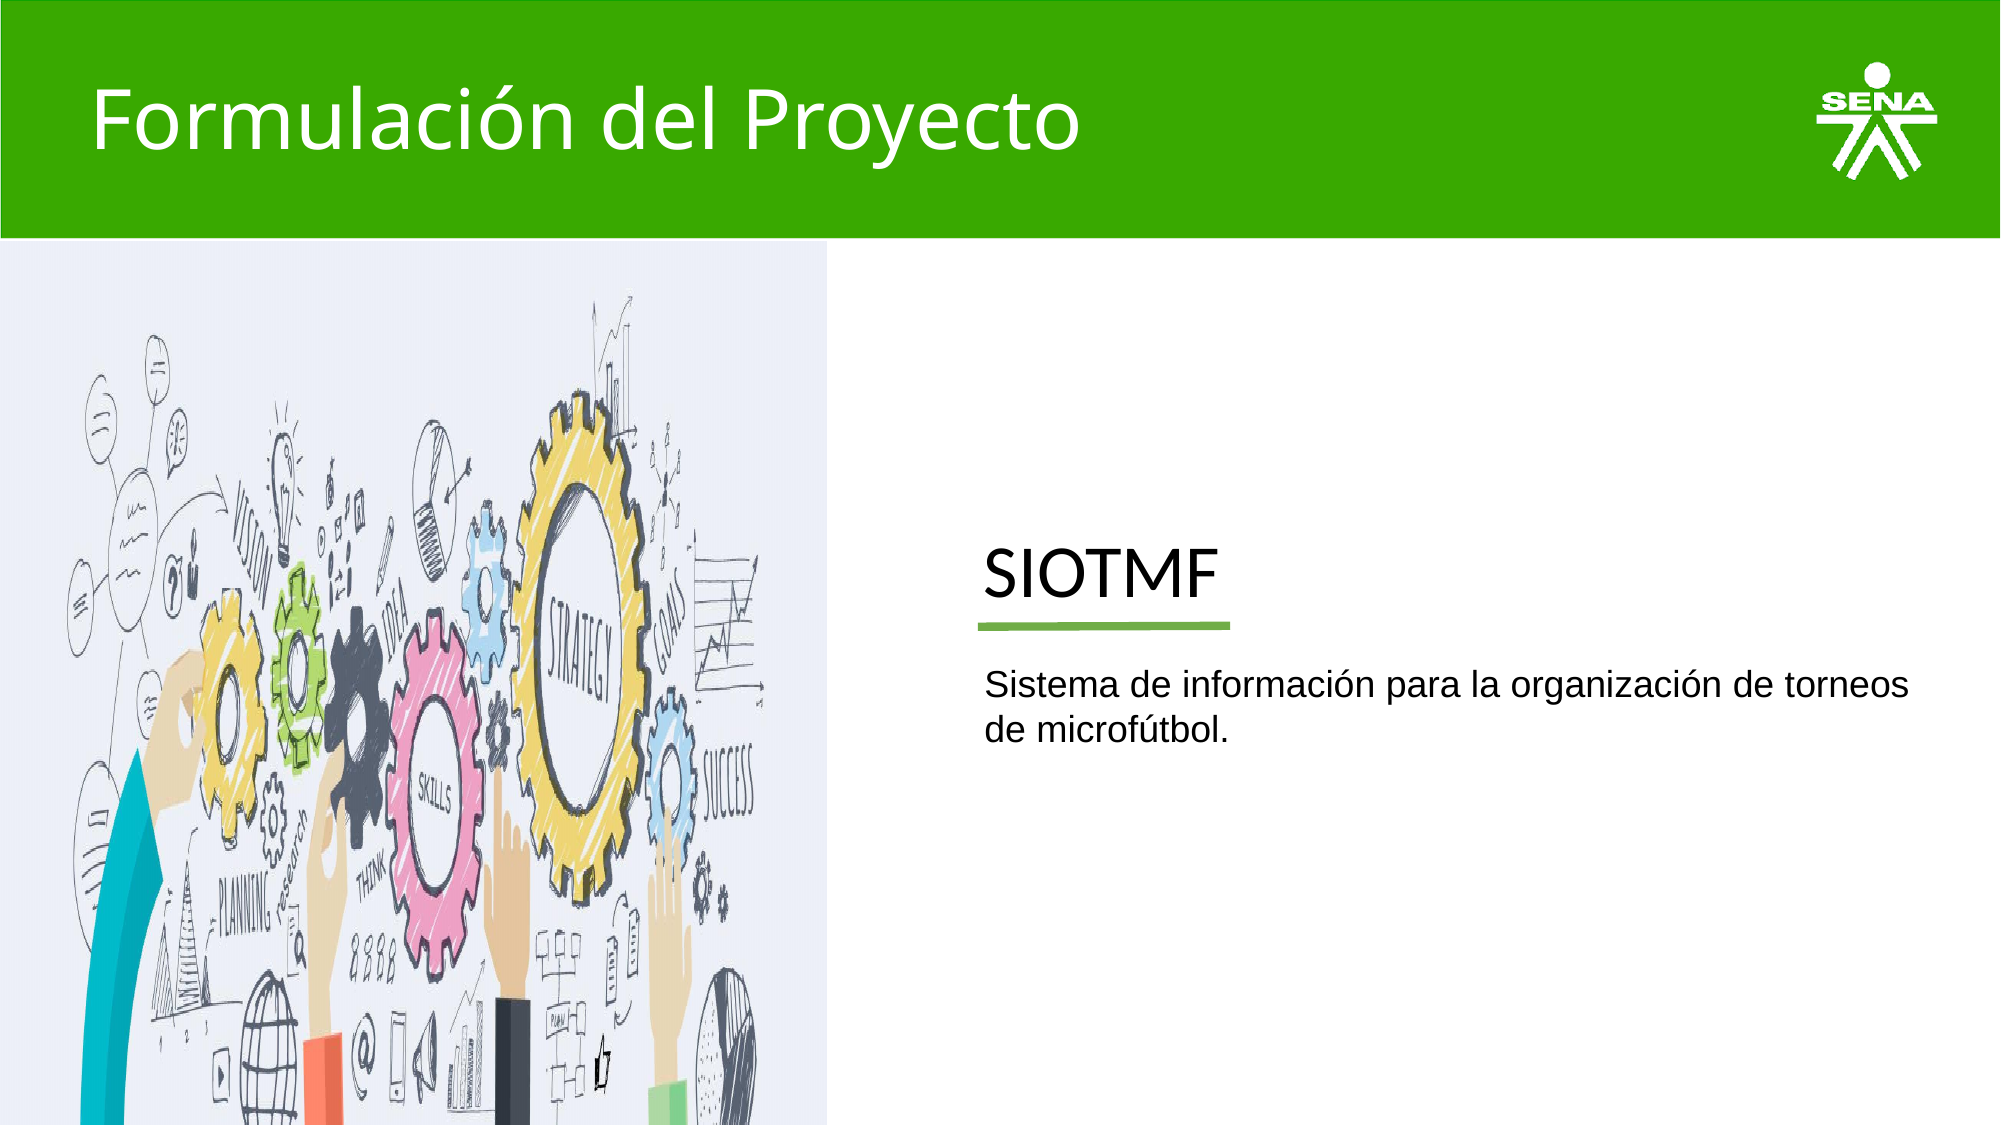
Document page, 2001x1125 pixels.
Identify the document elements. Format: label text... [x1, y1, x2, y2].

text_box SIOTMF [968, 515, 1238, 621]
title Formulación del Proyecto [74, 54, 1758, 192]
text_box Sistema de información para la organización de torneos de microfútbol. [969, 652, 1970, 758]
picture [0, 0, 2001, 1125]
